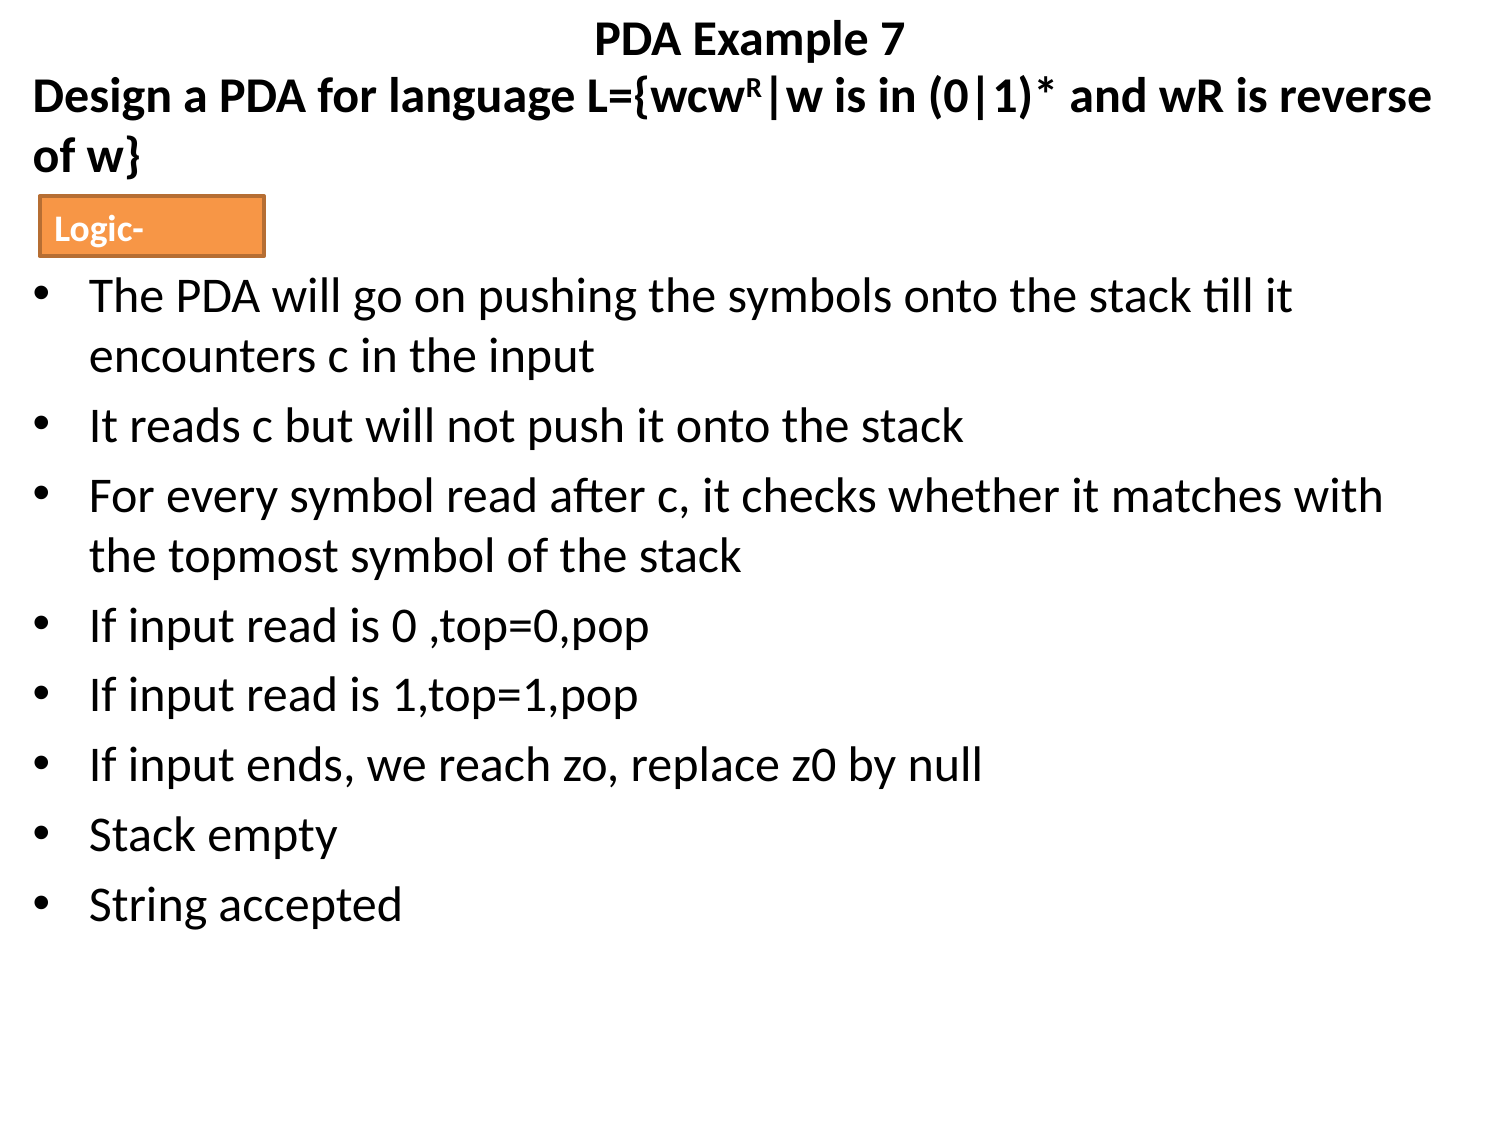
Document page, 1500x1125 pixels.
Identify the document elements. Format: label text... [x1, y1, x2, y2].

title PDA Example 7 [75, 0, 1425, 76]
list Design a PDA for language L={wcwR|w is in (0|1)* and wR is reverse of w} The PDA will go on pushing the symbols onto the stack till it encounters c in the input It reads c but will not push it onto the stack For every symbol read after c, it checks whether it matches with the topmost symbol of the stack If input read is 0 ,top=0,pop If input read is 1,top=1,pop If input ends, we reach zo, replace z0 by null Stack empty String accepted [17, 54, 1471, 1125]
text_box Logic- [38, 194, 266, 258]
